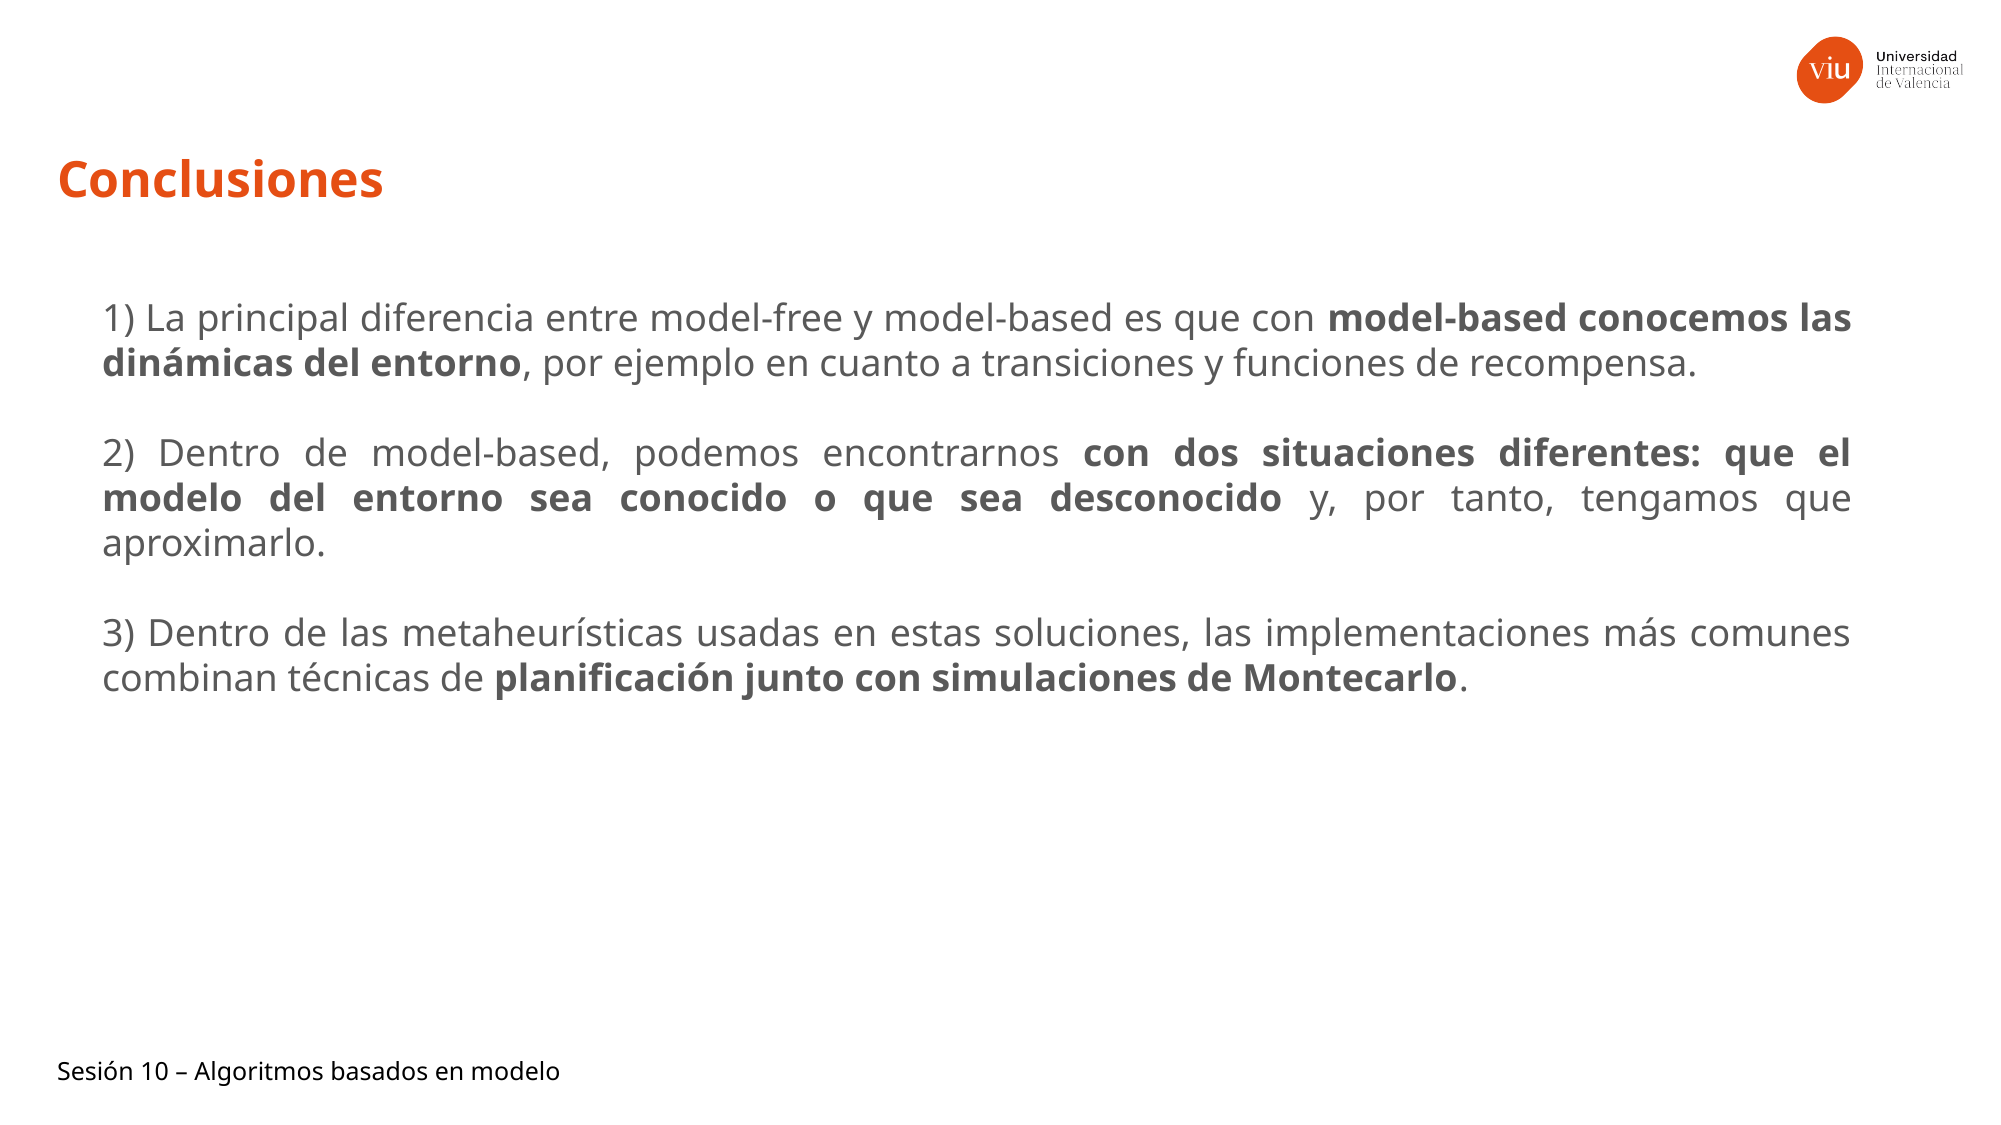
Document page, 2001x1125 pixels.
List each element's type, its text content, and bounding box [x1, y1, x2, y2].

picture [1781, 20, 1979, 120]
list Conclusiones [42, 146, 1410, 233]
list Sesión 10 – Algoritmos basados en modelo [42, 1049, 718, 1096]
text_box 1) La principal diferencia entre model-free y model-based es que con model-based conocemos las dinámicas del entorno, por ejemplo en cuanto a transiciones y funciones de recompensa. 2) Dentro de model-based, podemos encontrarnos con dos situaciones diferentes: que el modelo del entorno sea conocido o que sea desconocido y, por tanto, tengamos que aproximarlo. 3) Dentro de las metaheurísticas usadas en estas soluciones, las implementaciones más comunes combinan técnicas de planificación junto con simulaciones de Montecarlo. [87, 286, 1868, 706]
